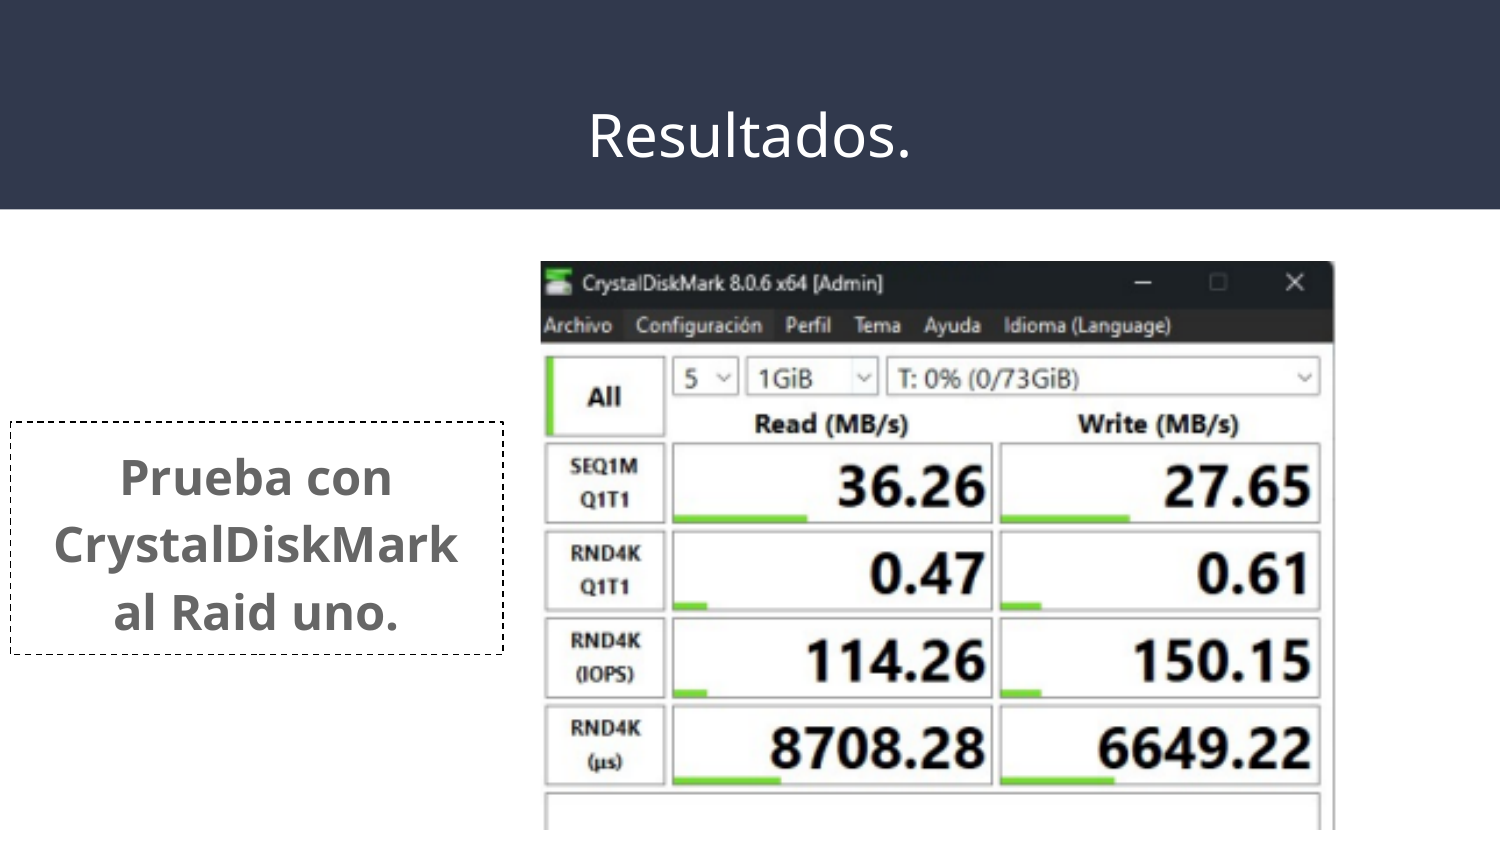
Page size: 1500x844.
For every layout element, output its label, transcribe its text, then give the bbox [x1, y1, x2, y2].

picture [540, 261, 1345, 830]
title Resultados. [51, 82, 1449, 185]
text_box Prueba con CrystalDiskMark al Raid uno. [10, 422, 503, 655]
